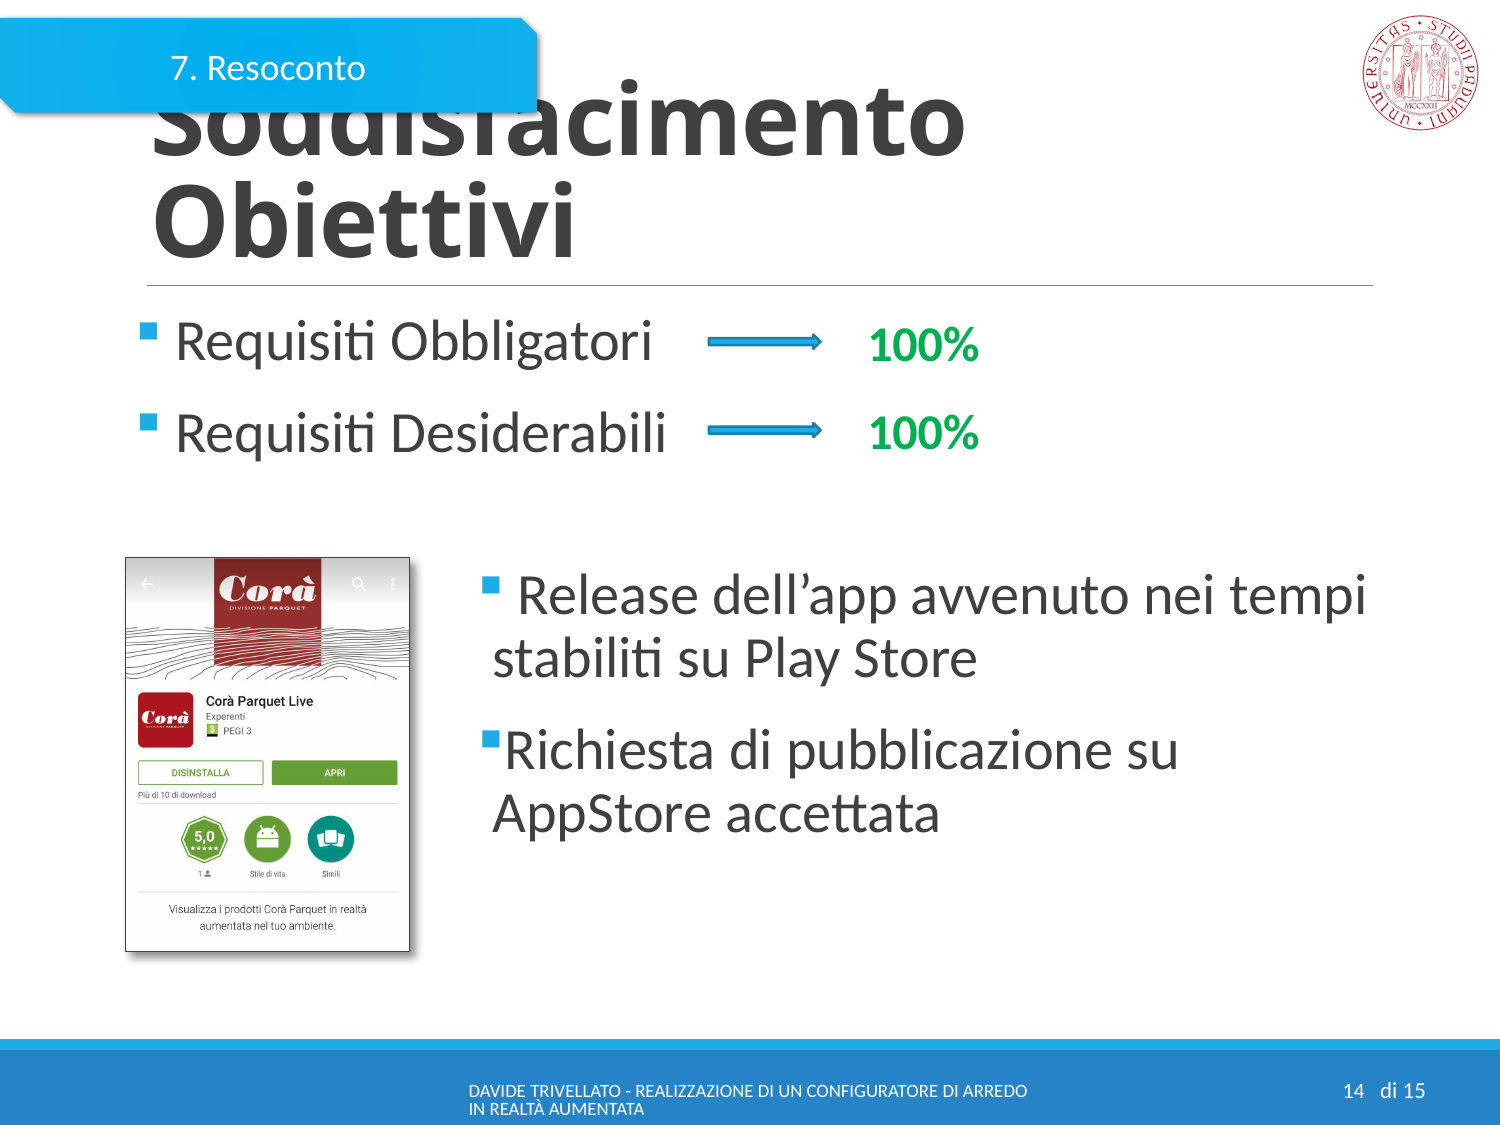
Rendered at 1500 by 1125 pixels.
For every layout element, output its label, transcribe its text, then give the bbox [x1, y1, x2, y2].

text_box 100% [852, 392, 1026, 467]
list Requisiti Obbligatori Requisiti Desiderabili [135, 302, 709, 540]
text_box Release dell’app avvenuto nei tempi stabiliti su Play Store Richiesta di pubblicazione su AppStore accettata [477, 556, 1380, 952]
slide_number 14 [1218, 1059, 1380, 1120]
text_box [707, 333, 822, 350]
text_box 7. Resoconto [0, 17, 537, 113]
picture [1362, 13, 1479, 131]
footer Davide Trivellato - Realizzazione di un configuratore di arredo in Realtà Aumentata [453, 1059, 1047, 1120]
picture [125, 557, 411, 953]
text_box di 15 [1365, 1068, 1456, 1111]
text_box [707, 421, 822, 439]
title Soddisfacimento Obiettivi [135, 47, 1373, 285]
text_box 100% [852, 303, 1026, 379]
